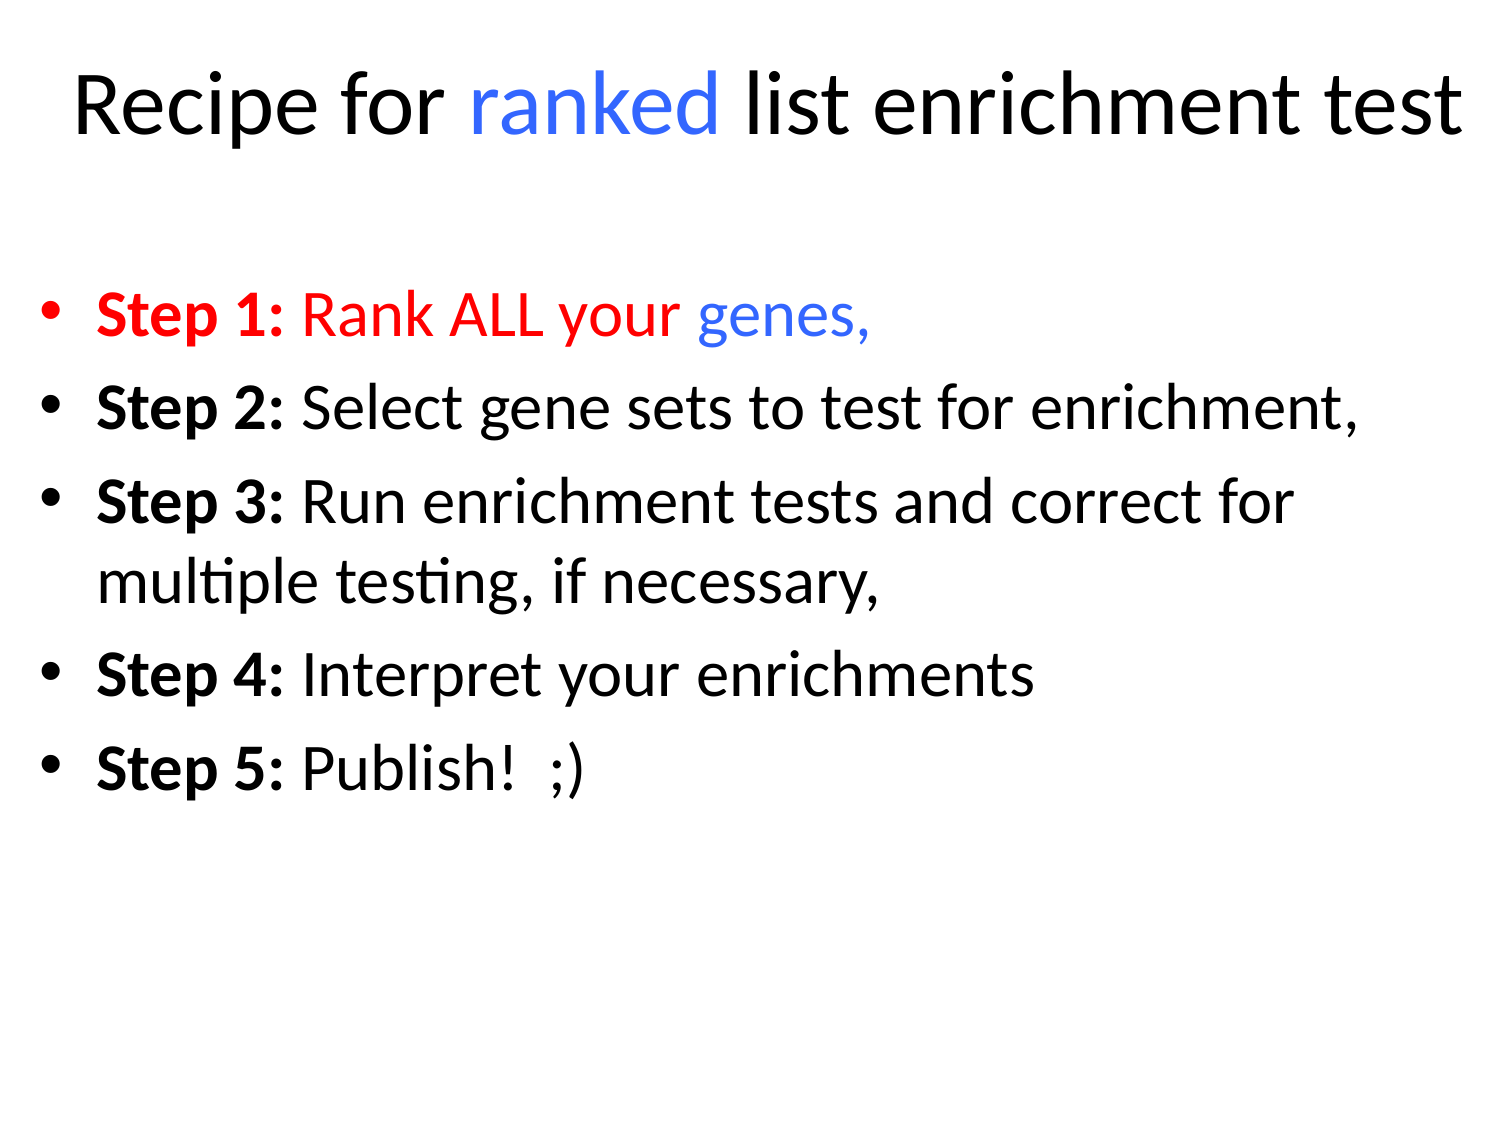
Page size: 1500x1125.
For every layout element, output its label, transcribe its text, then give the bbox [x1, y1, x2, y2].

text_box Step 1: Rank ALL your genes, Step 2: Select gene sets to test for enrichment, Step 3: Run enrichment tests and correct for multiple testing, if necessary, Step 4: Interpret your enrichments Step 5: Publish! ;) [24, 262, 1475, 1025]
title Recipe for ranked list enrichment test [50, 45, 1488, 150]
